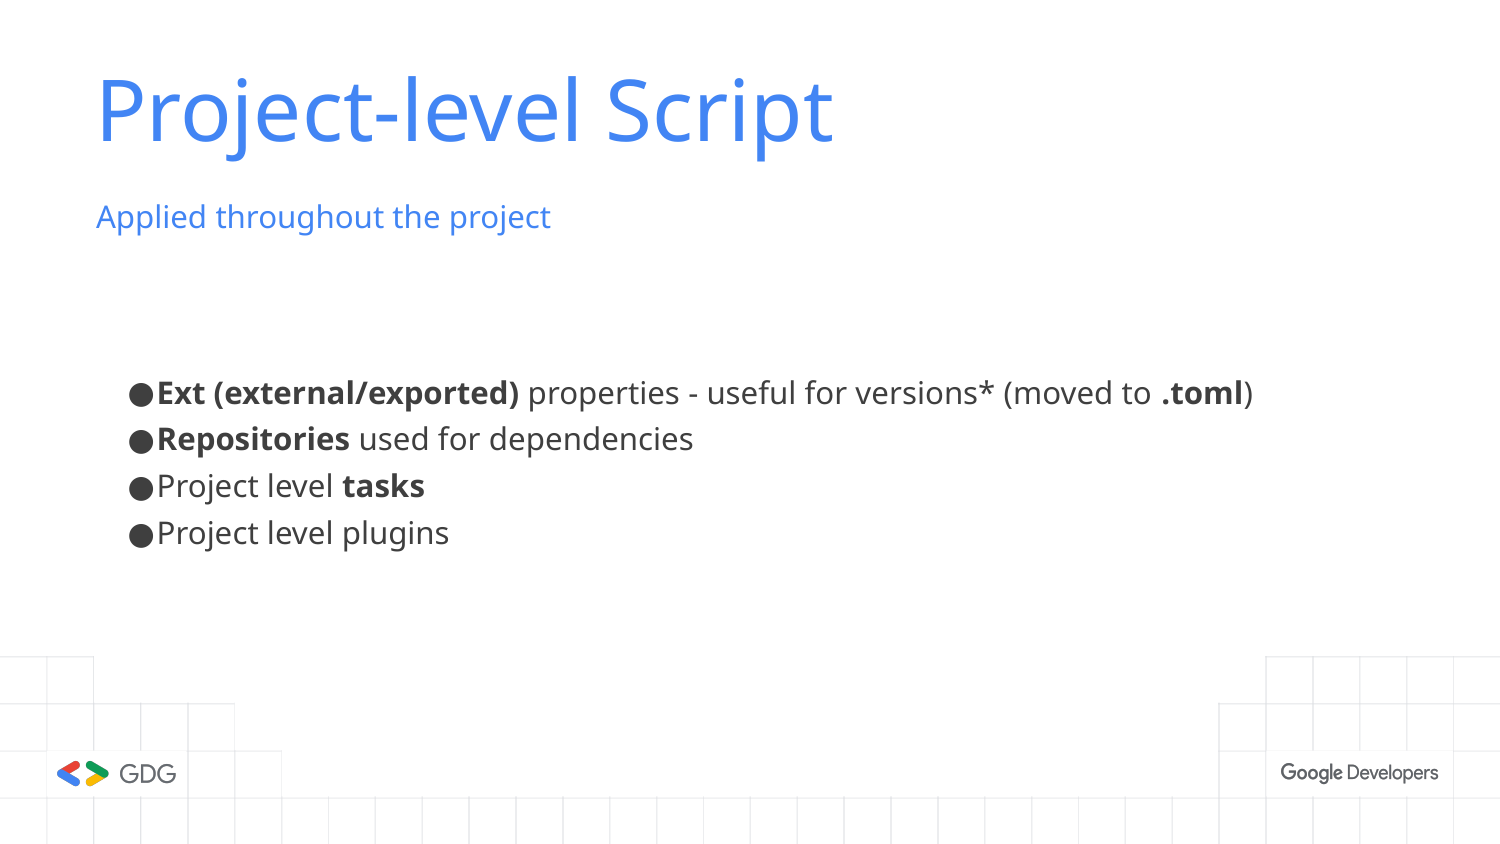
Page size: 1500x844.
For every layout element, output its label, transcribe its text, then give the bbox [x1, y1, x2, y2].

picture [0, 656, 1500, 844]
subtitle Applied throughout the project [96, 187, 1304, 270]
text_box [46, 750, 187, 797]
list Ext (external/exported) properties - useful for versions* (moved to .toml) Repositories used for dependencies Project level tasks Project level plugins [127, 363, 1461, 657]
text_box [1266, 750, 1453, 797]
title Project-level Script [95, 56, 1493, 151]
